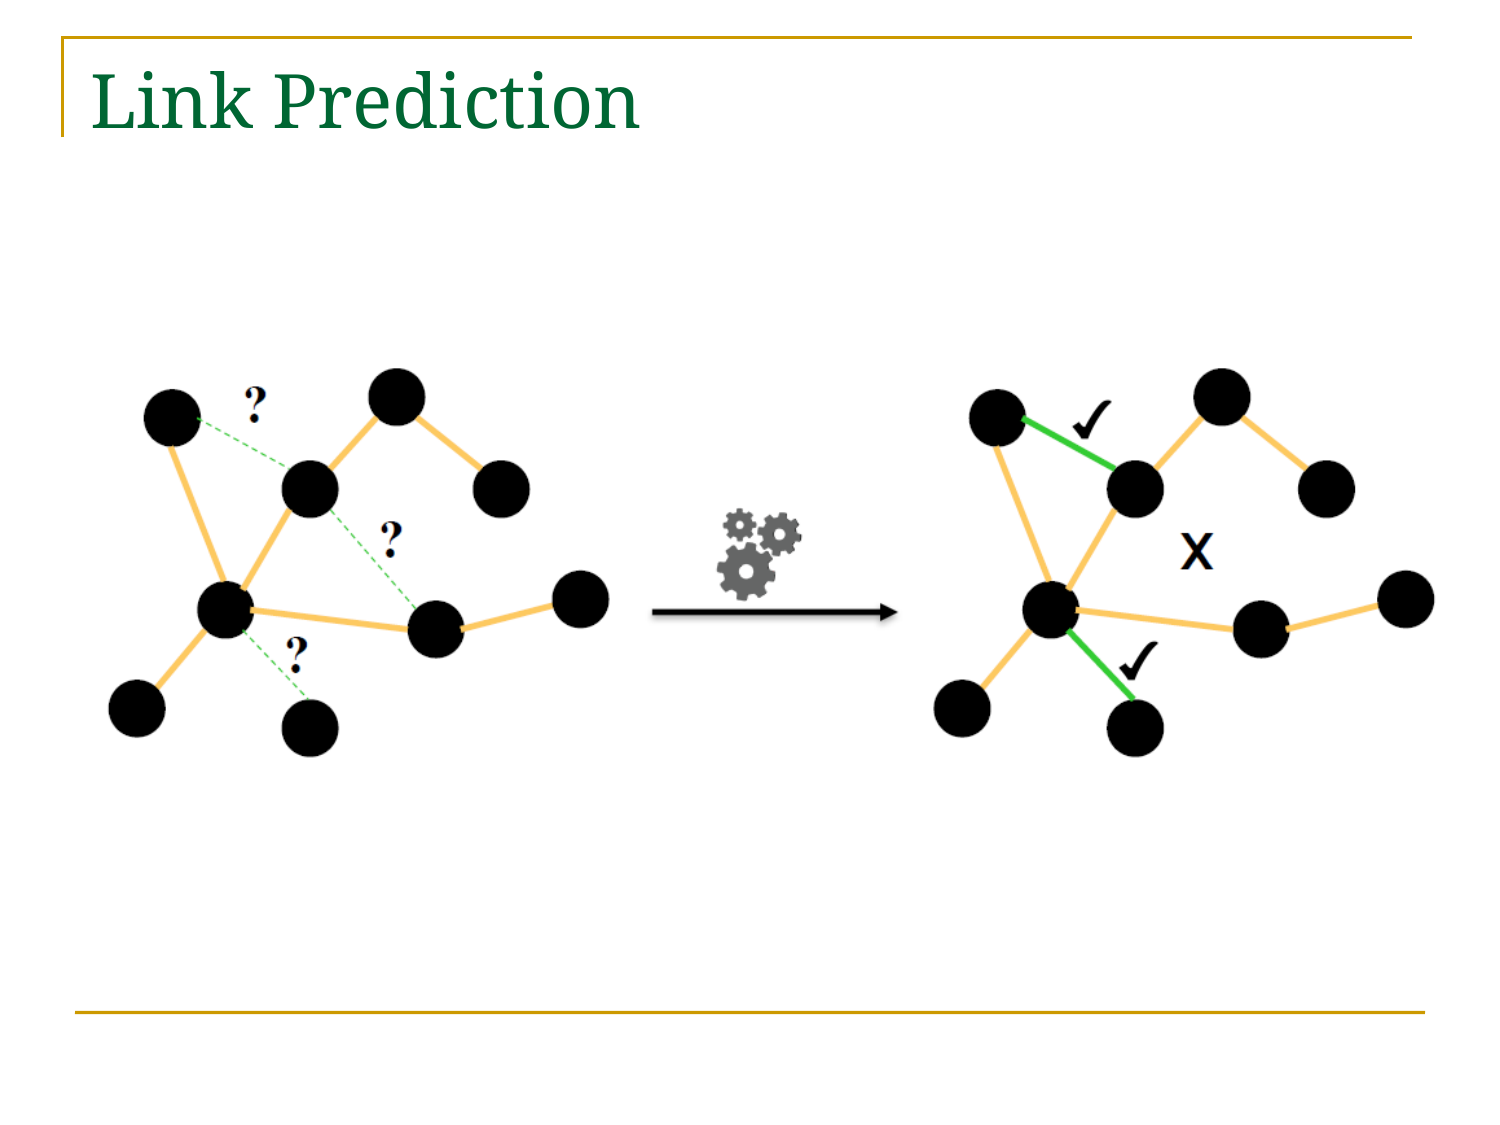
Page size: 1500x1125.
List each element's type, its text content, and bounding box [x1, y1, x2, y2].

title Link Prediction [75, 45, 1463, 233]
picture [95, 349, 1442, 778]
